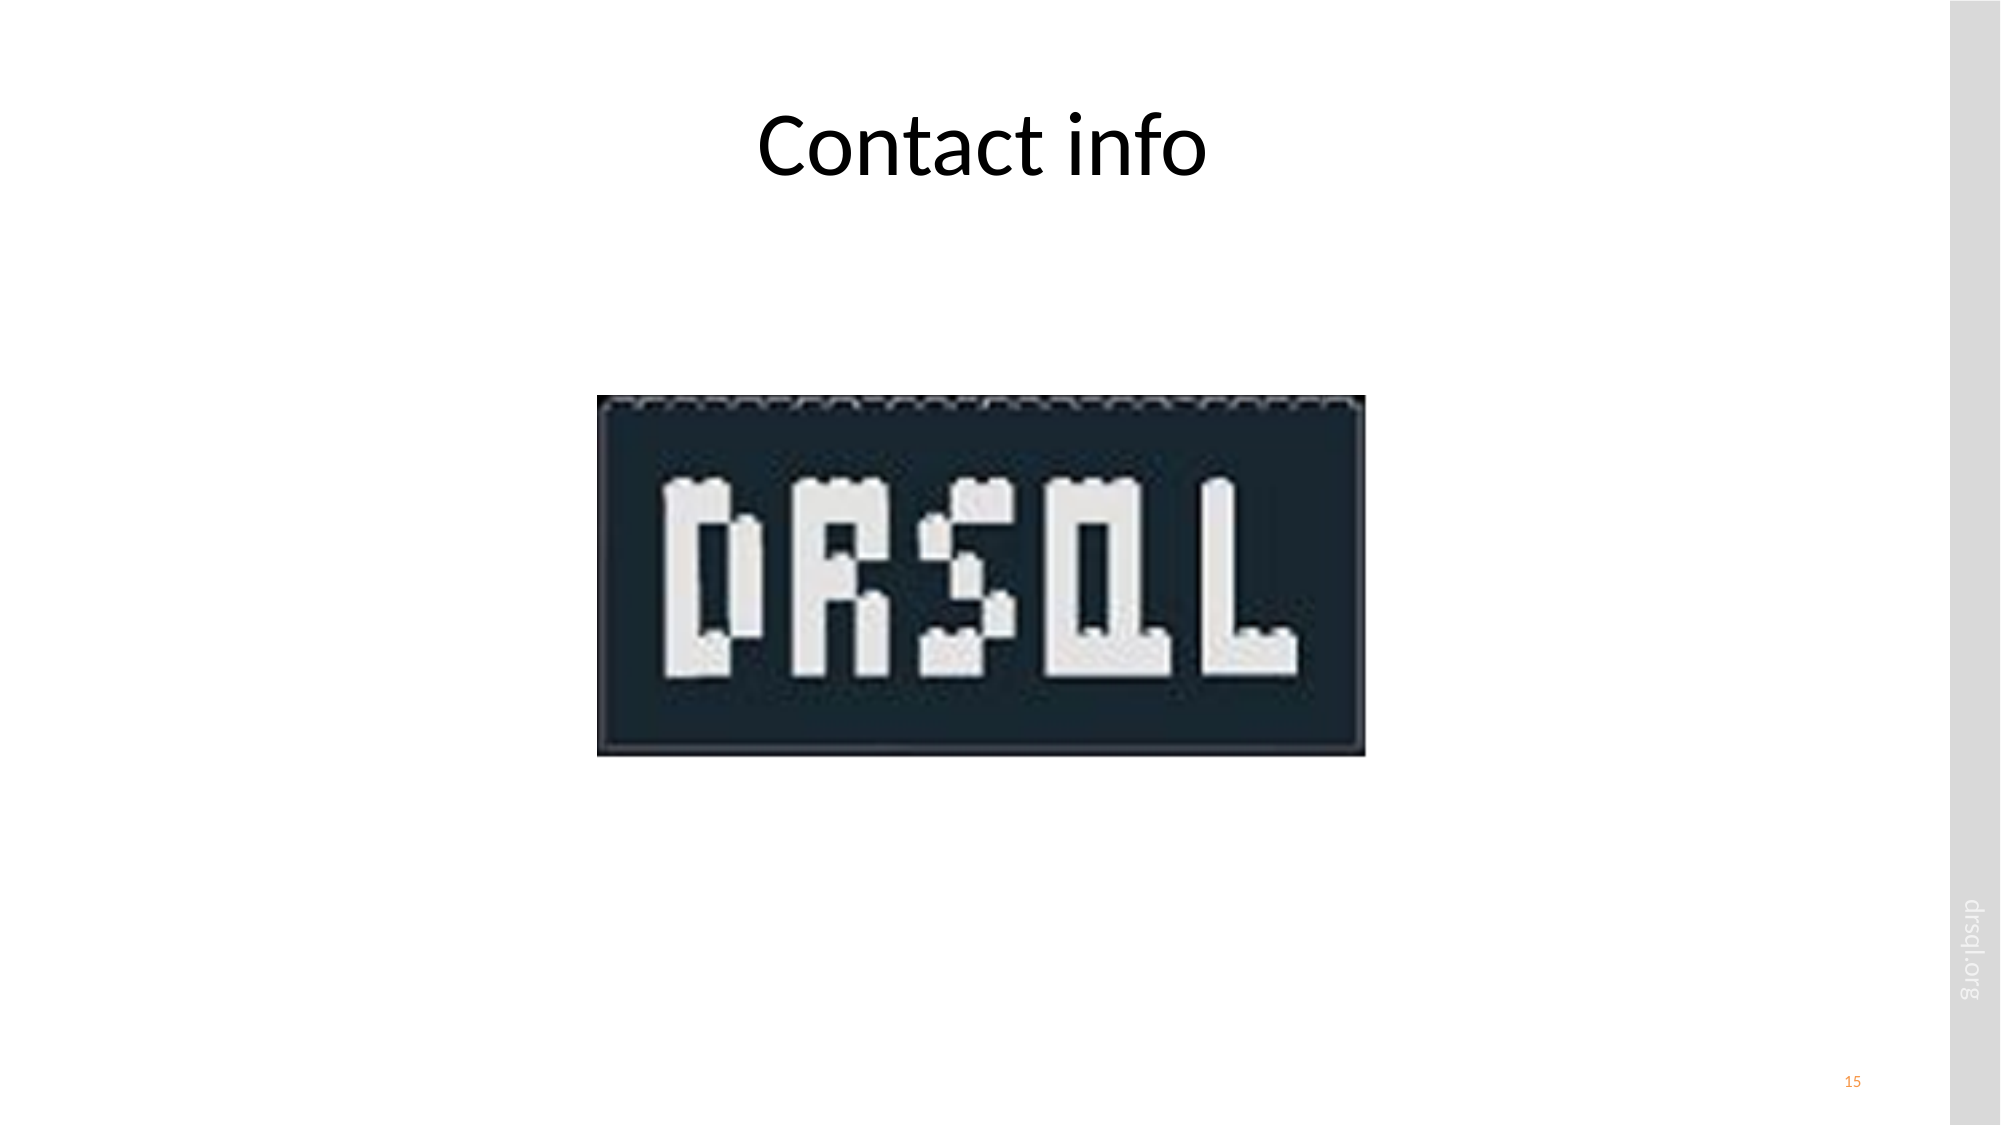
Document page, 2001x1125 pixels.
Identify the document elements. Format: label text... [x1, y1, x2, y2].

title Contact info [99, 45, 1867, 233]
picture [597, 395, 1369, 760]
